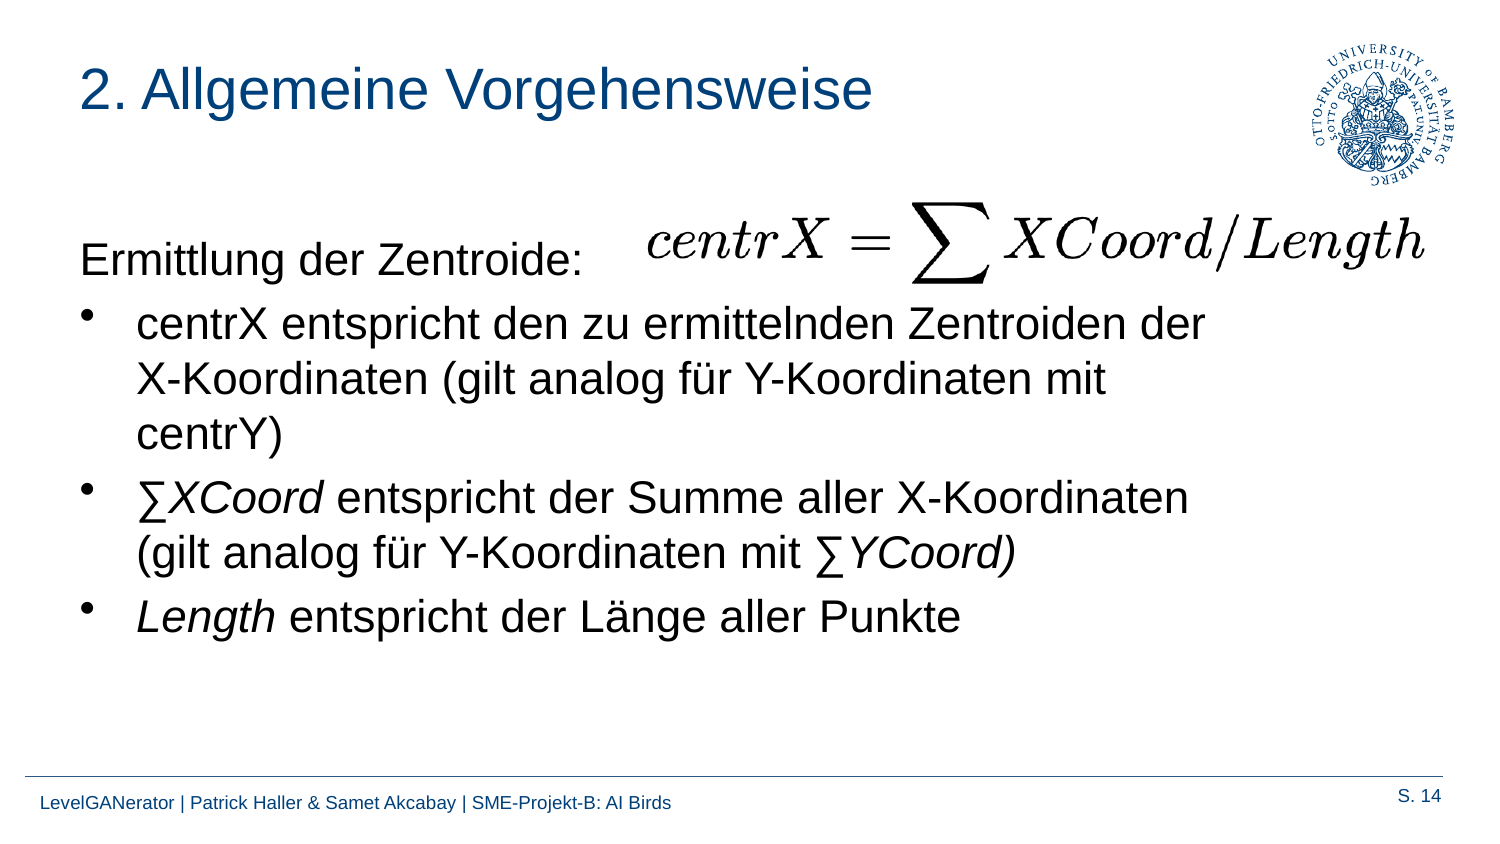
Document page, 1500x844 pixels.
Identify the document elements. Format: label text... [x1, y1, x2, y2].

title 2. Allgemeine Vorgehensweise [64, 43, 1270, 185]
list Ermittlung der Zentroide: centrX entspricht den zu ermittelnden Zentroiden der X-Koordinaten (gilt analog für Y-Koordinaten mit centrY) ∑XCoord entspricht der Summe aller X-Koordinaten (gilt analog für Y-Koordinaten mit ∑YCoord) Length entspricht der Länge aller Punkte [64, 221, 1270, 660]
picture [642, 189, 1434, 297]
